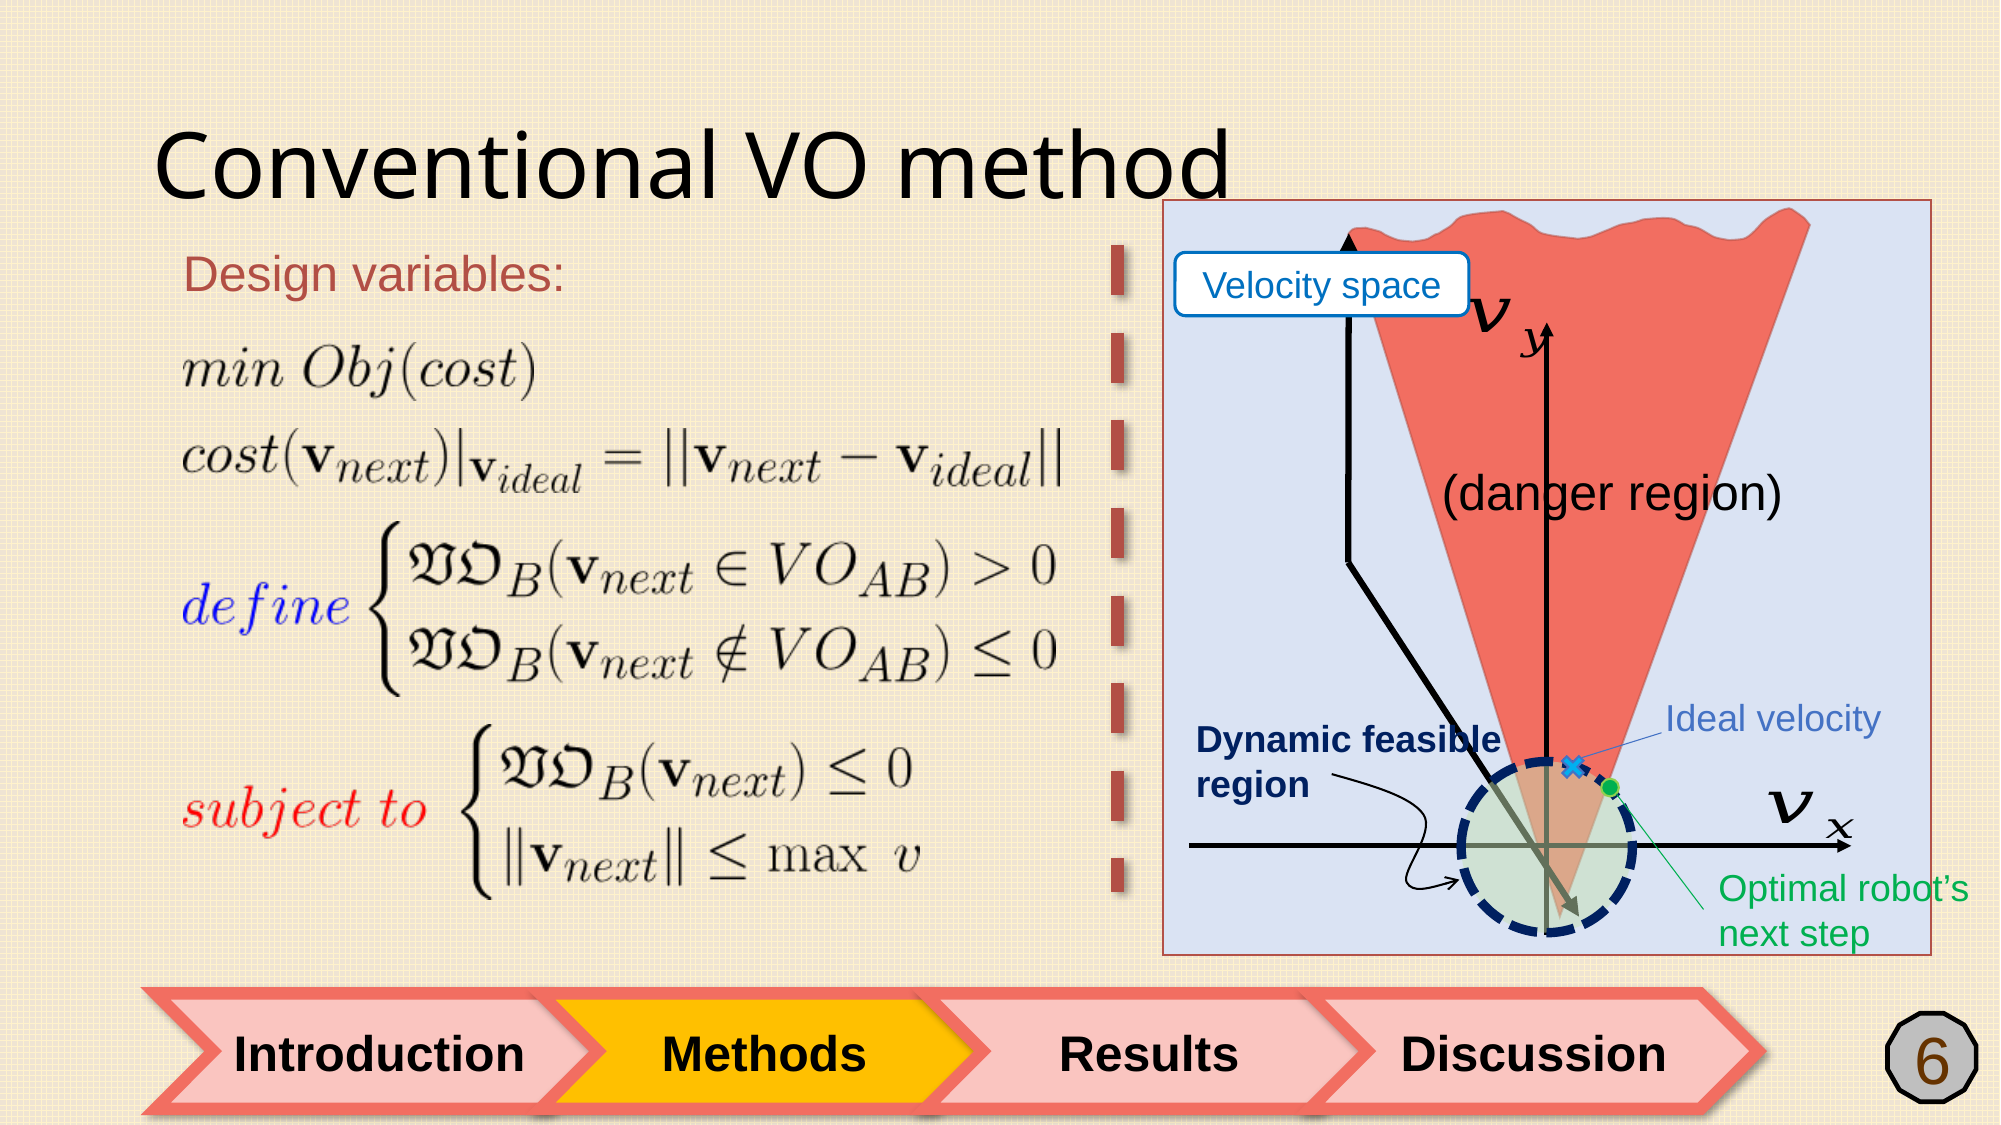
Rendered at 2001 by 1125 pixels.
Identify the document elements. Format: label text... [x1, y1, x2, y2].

text_box Methods [537, 992, 975, 1110]
text_box [1810, 199, 1932, 857]
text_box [1348, 846, 1546, 917]
text_box [1495, 917, 1546, 934]
slide_number 6 [1887, 1013, 1977, 1102]
text_box Dynamic feasible region [1181, 707, 1348, 813]
title Conventional VO method [137, 59, 1863, 278]
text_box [1348, 208, 1810, 845]
text_box Ideal velocity [1810, 686, 1906, 747]
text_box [1581, 732, 1662, 759]
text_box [183, 342, 1060, 900]
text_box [1547, 846, 1810, 917]
text_box Optimal robot’s next step [1703, 857, 2000, 962]
text_box Velocity space [1173, 251, 1348, 317]
text_box Results [922, 992, 1360, 1110]
text_box [1162, 278, 1703, 956]
text_box Introduction [152, 992, 590, 1110]
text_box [1616, 793, 1704, 911]
text_box Discussion [1307, 992, 1760, 1110]
text_box [1547, 917, 1598, 934]
